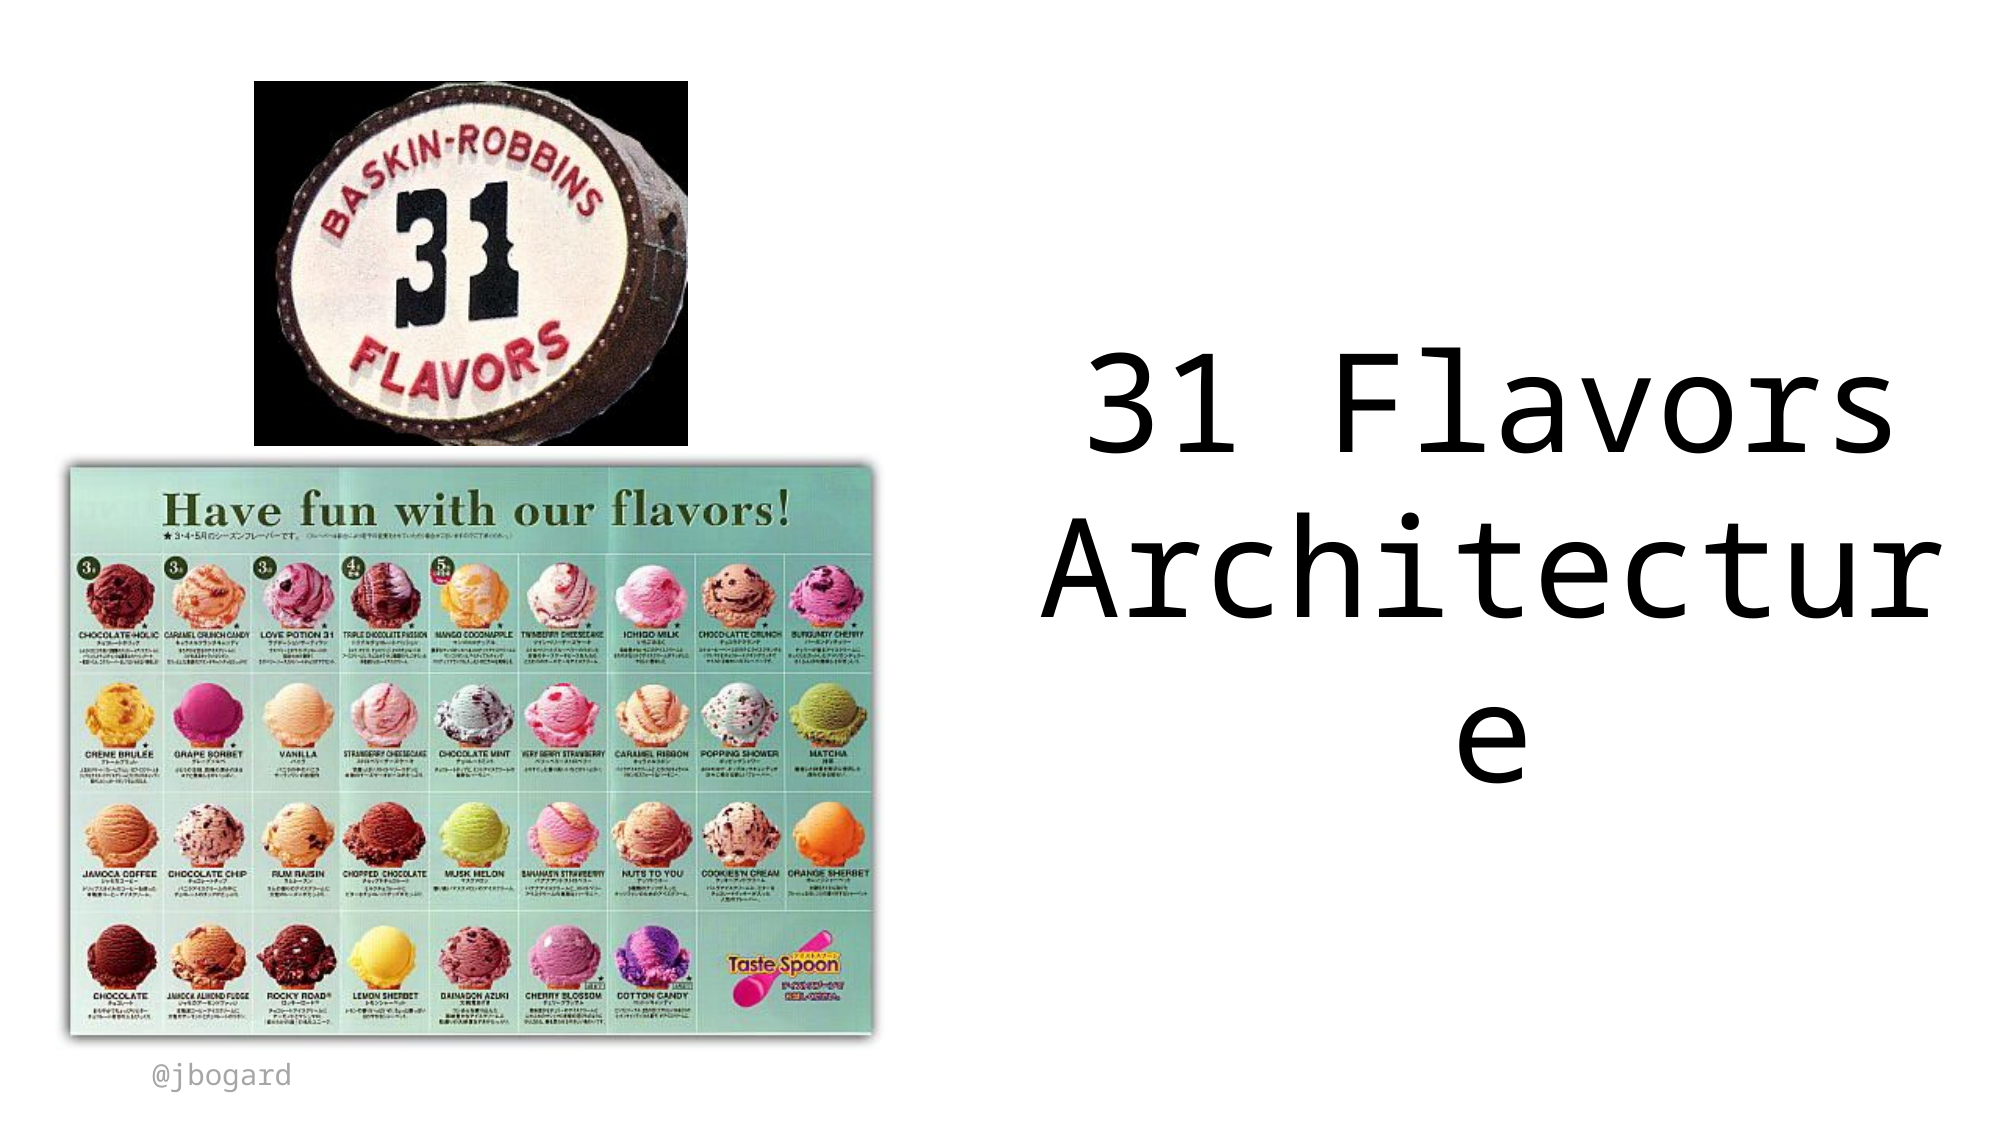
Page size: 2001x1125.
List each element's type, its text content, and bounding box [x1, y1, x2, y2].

picture [254, 81, 688, 446]
picture [55, 452, 887, 1051]
text_box 31 Flavors Architecture [991, 307, 1994, 818]
